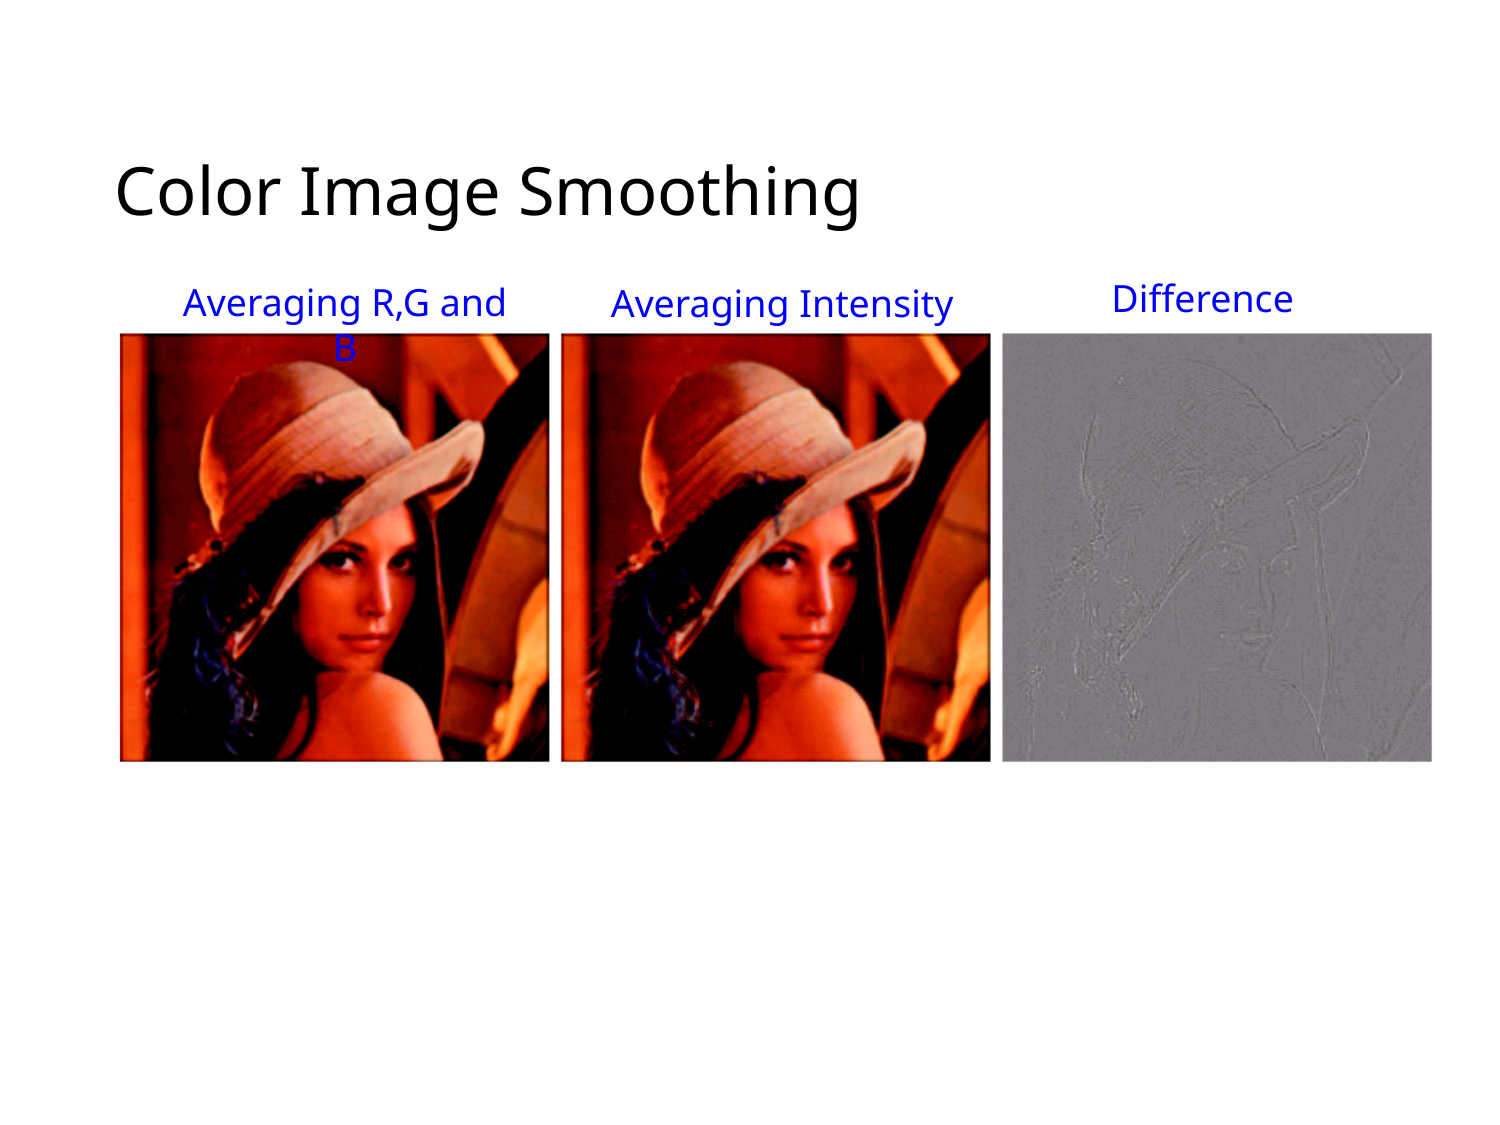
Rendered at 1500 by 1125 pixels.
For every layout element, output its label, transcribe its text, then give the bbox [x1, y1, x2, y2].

text_box Averaging Intensity [590, 273, 975, 327]
text_box Averaging R,G and B [153, 271, 538, 327]
text_box Difference [1021, 267, 1394, 327]
text_box Color Image Smoothing [99, 50, 1375, 238]
picture [112, 327, 1442, 765]
